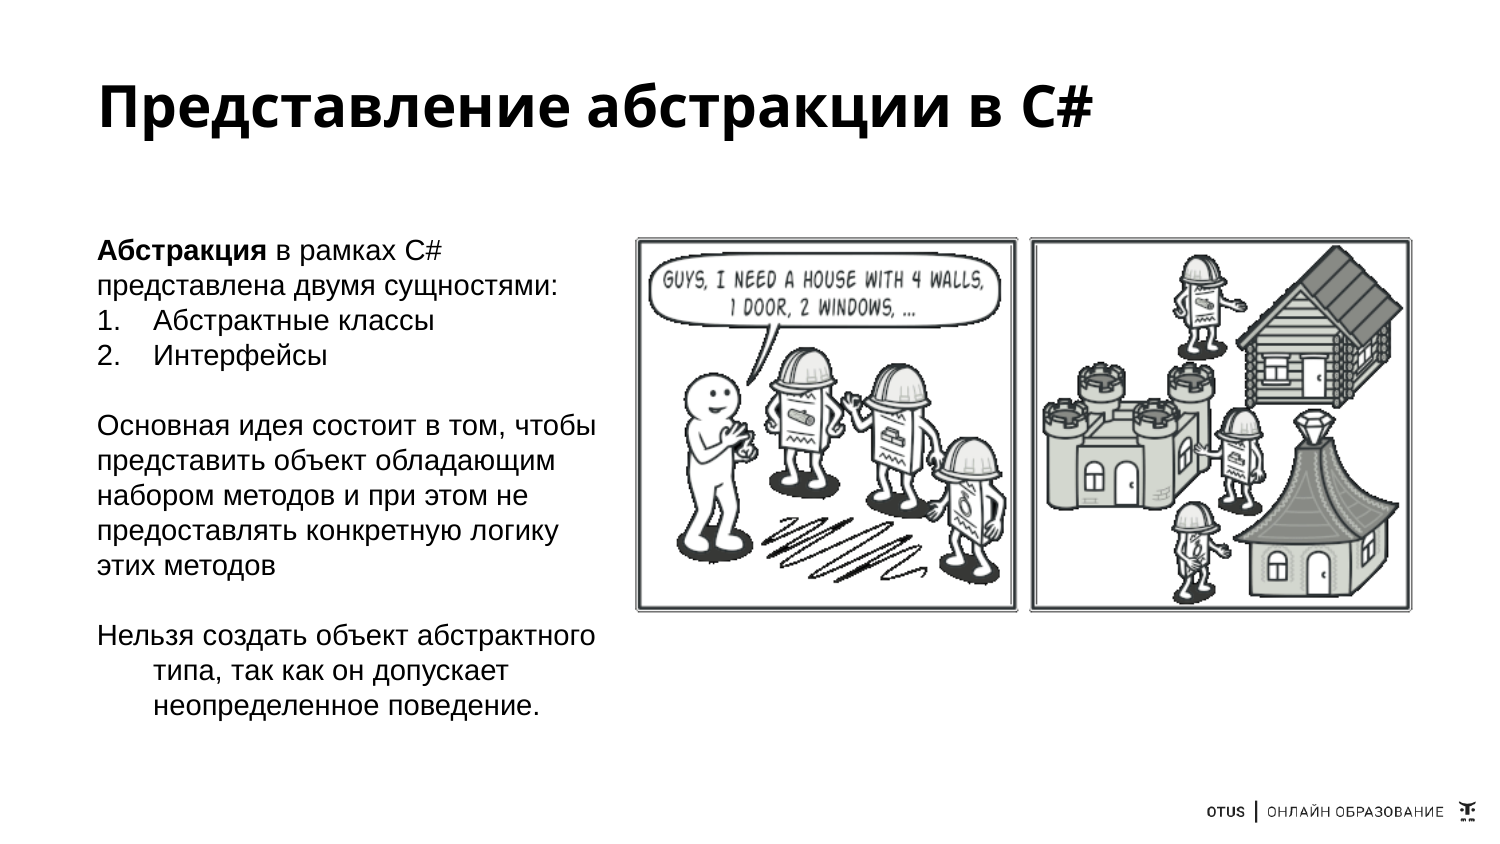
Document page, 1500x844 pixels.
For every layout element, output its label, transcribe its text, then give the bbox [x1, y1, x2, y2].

text_box Абстракция в рамках C# представлена двумя сущностями: Абстрактные классы Интерфейсы Основная идея состоит в том, чтобы представить объект обладающим набором методов и при этом не предоставлять конкретную логику этих методов Нельзя создать объект абстрактного типа, так как он допускает неопределенное поведение. [82, 224, 623, 729]
picture [0, 0, 1500, 844]
title Представление абстракции в C# [82, 54, 1426, 166]
